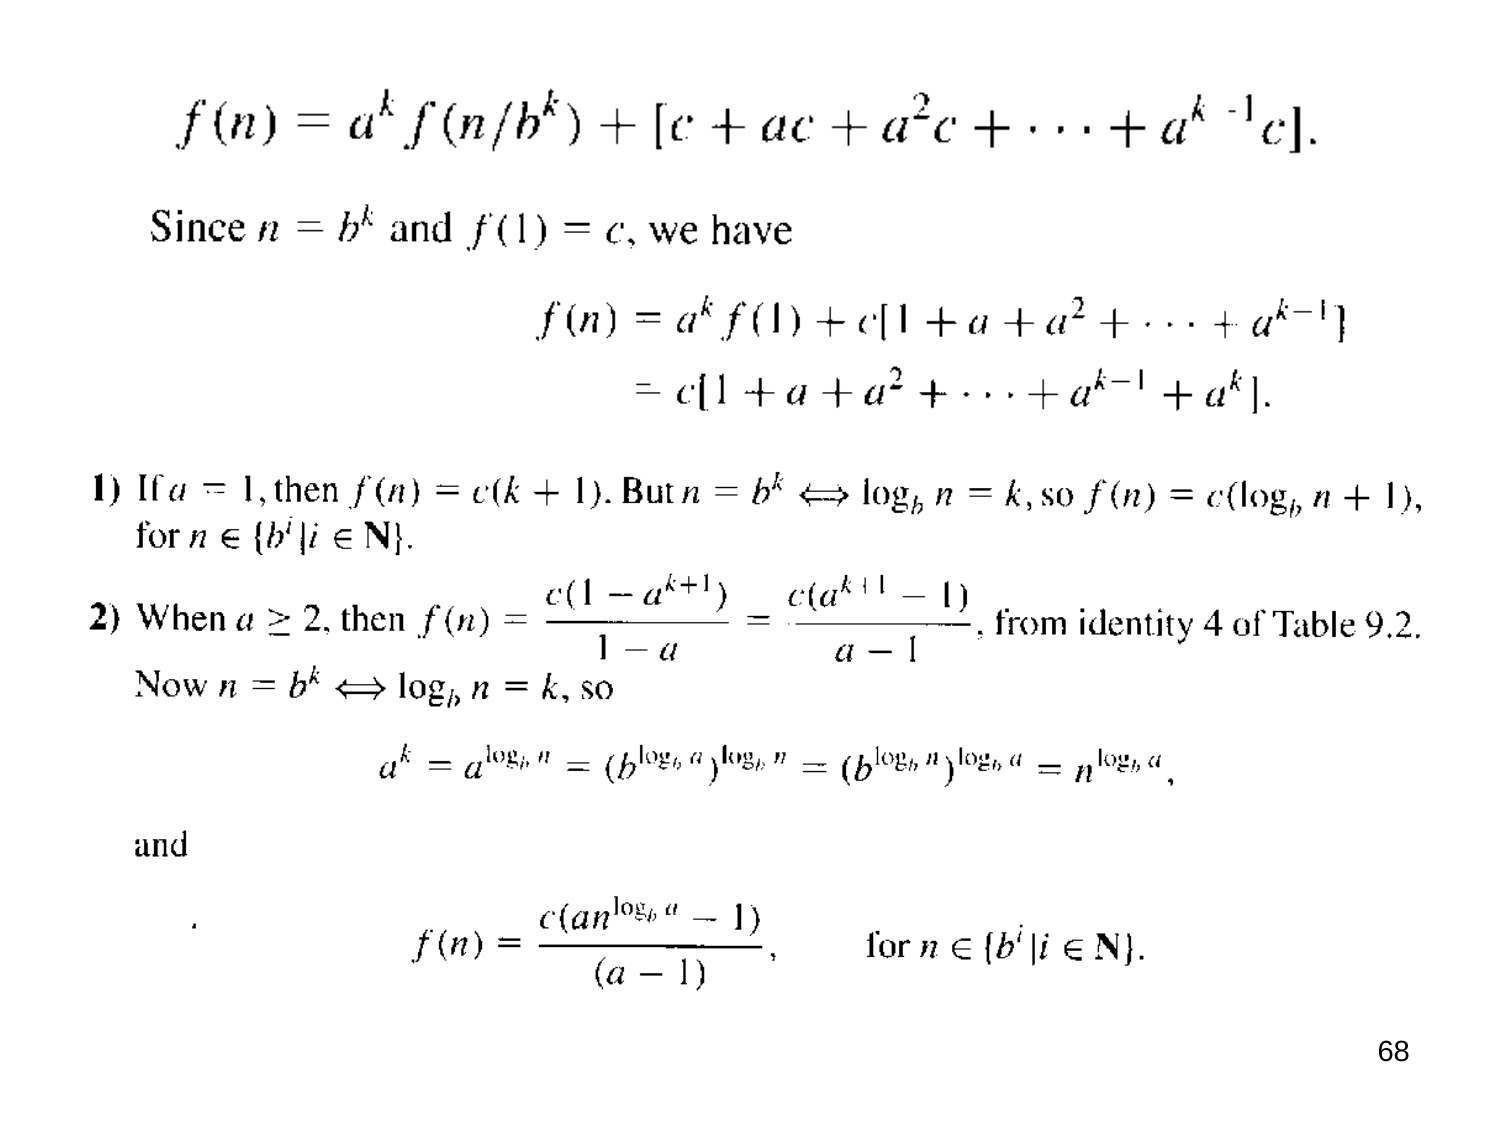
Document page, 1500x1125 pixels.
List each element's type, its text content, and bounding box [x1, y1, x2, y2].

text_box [64, 456, 1447, 1002]
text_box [112, 54, 1329, 185]
slide_number 68 [1074, 1024, 1425, 1103]
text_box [123, 196, 1353, 420]
